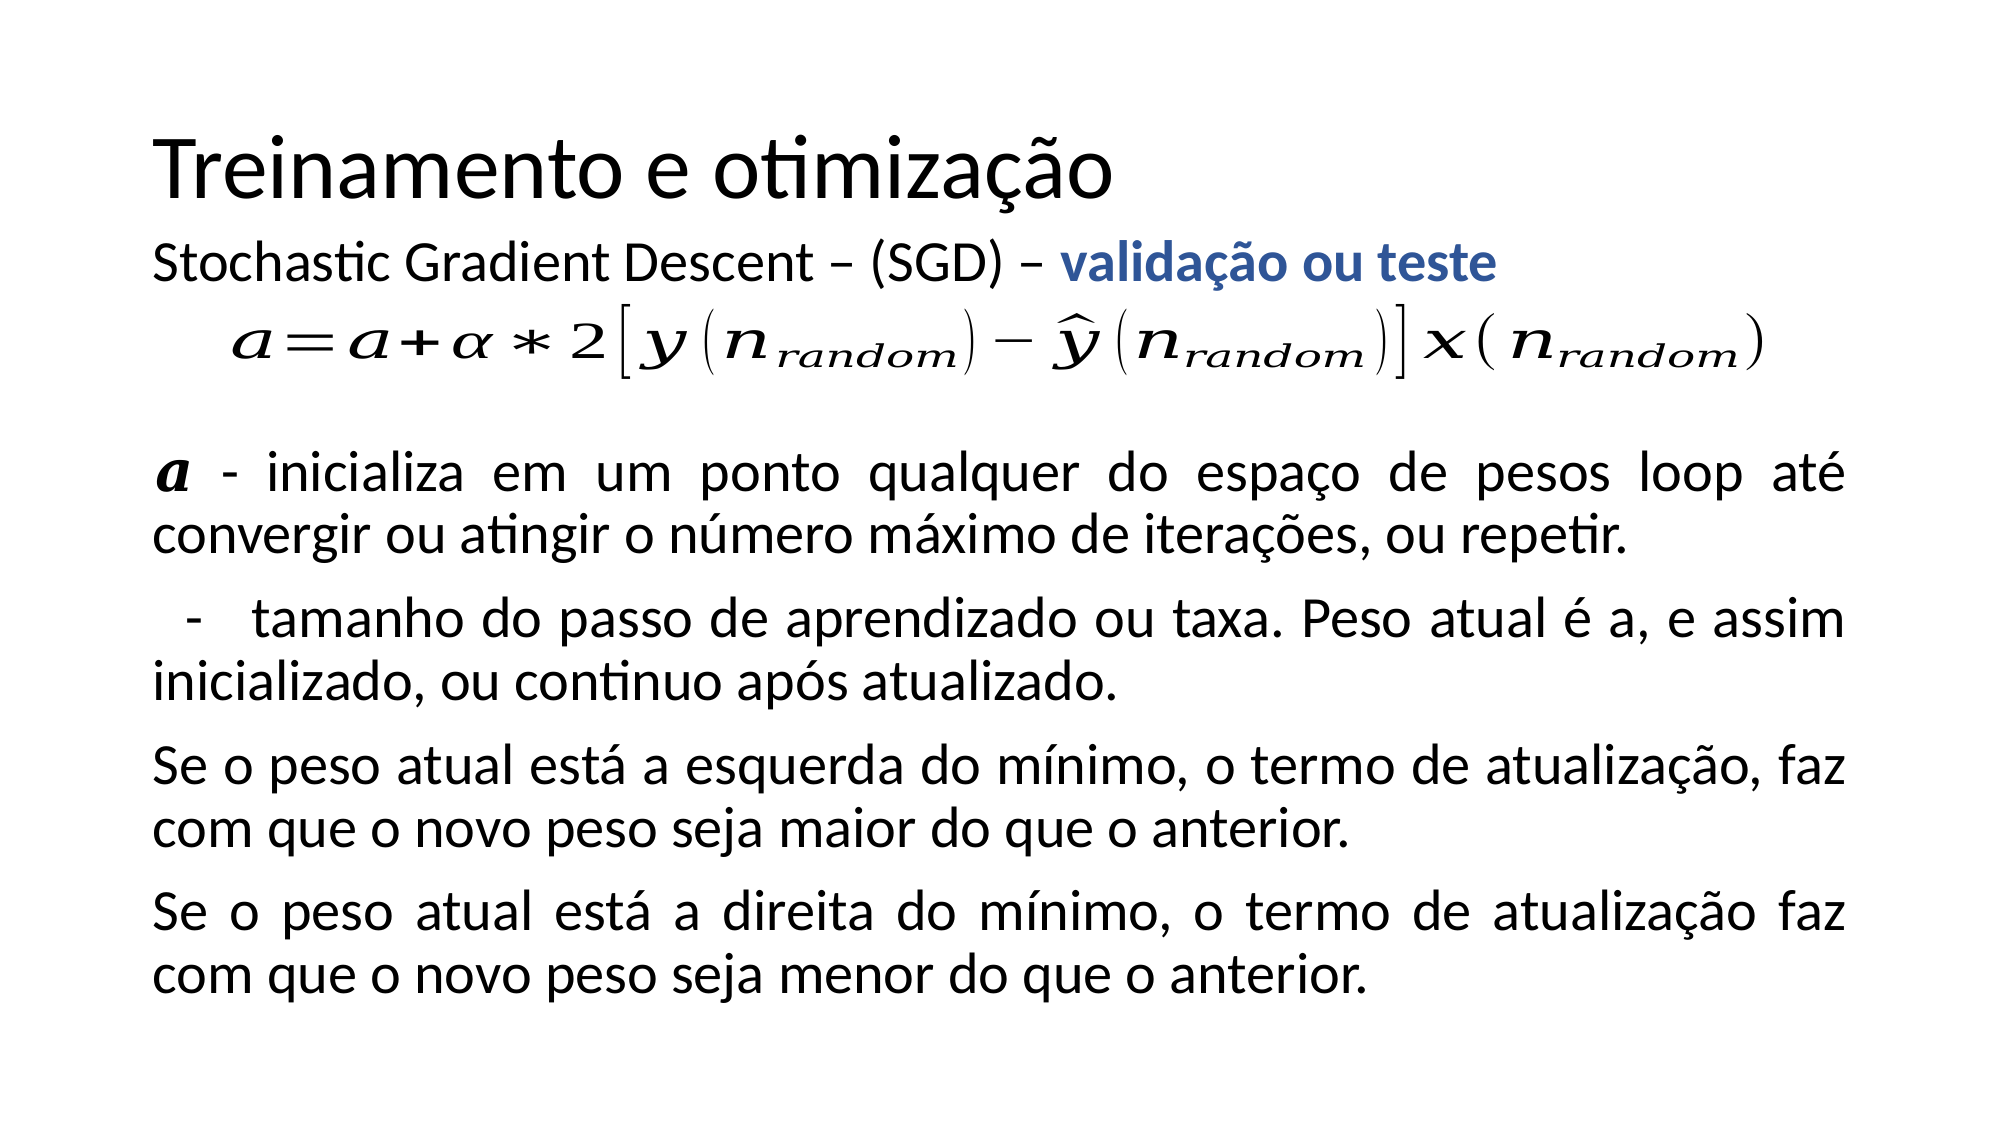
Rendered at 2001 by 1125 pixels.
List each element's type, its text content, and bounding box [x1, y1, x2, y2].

title Treinamento e otimização [137, 59, 1863, 278]
text_box [162, 488, 187, 1017]
text_box [166, 464, 179, 487]
text_box [162, 302, 1888, 468]
text_box [187, 327, 1913, 1042]
